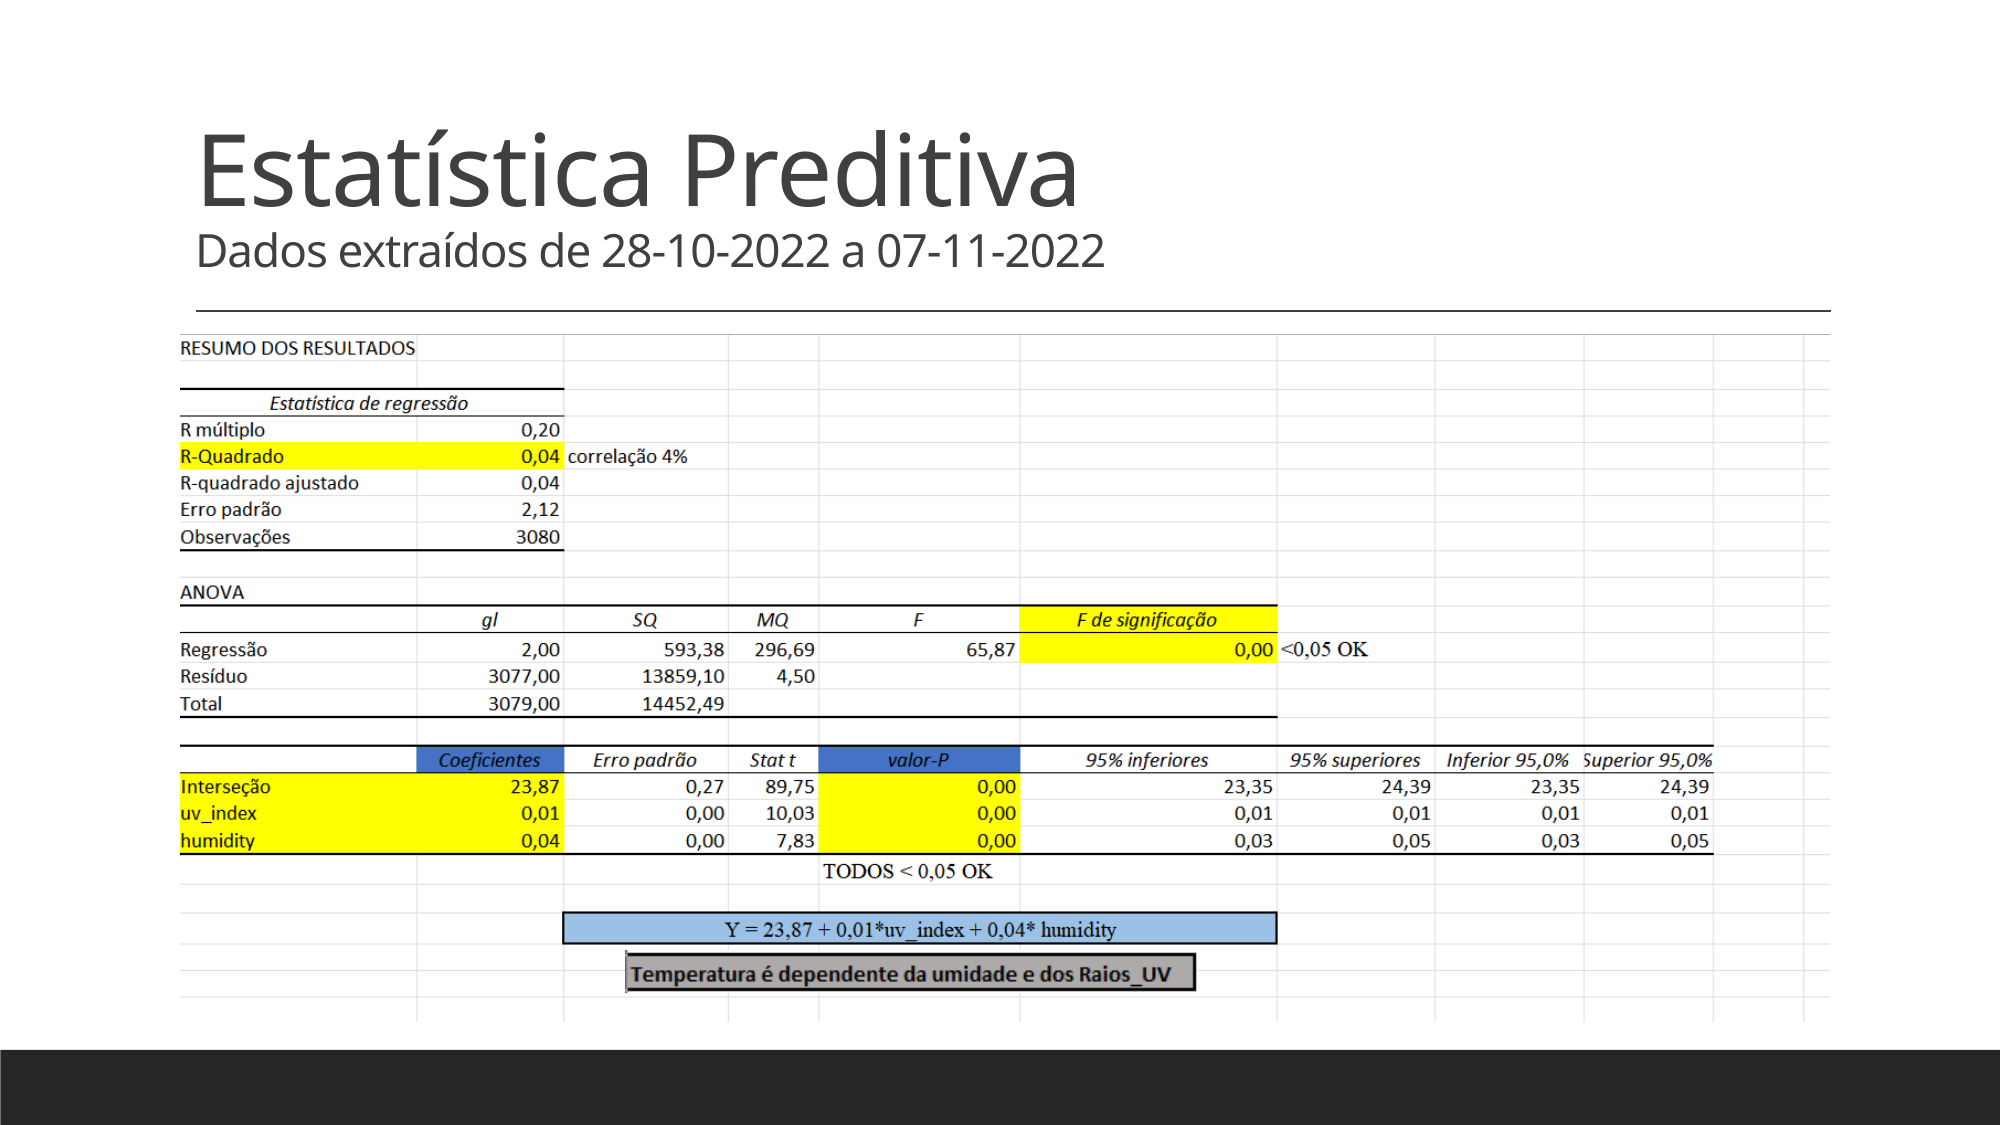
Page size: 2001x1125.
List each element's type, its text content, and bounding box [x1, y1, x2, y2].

title Estatística Preditiva Dados extraídos de 28-10-2022 a 07-11-2022 [180, 47, 1830, 285]
picture [179, 334, 1831, 1022]
